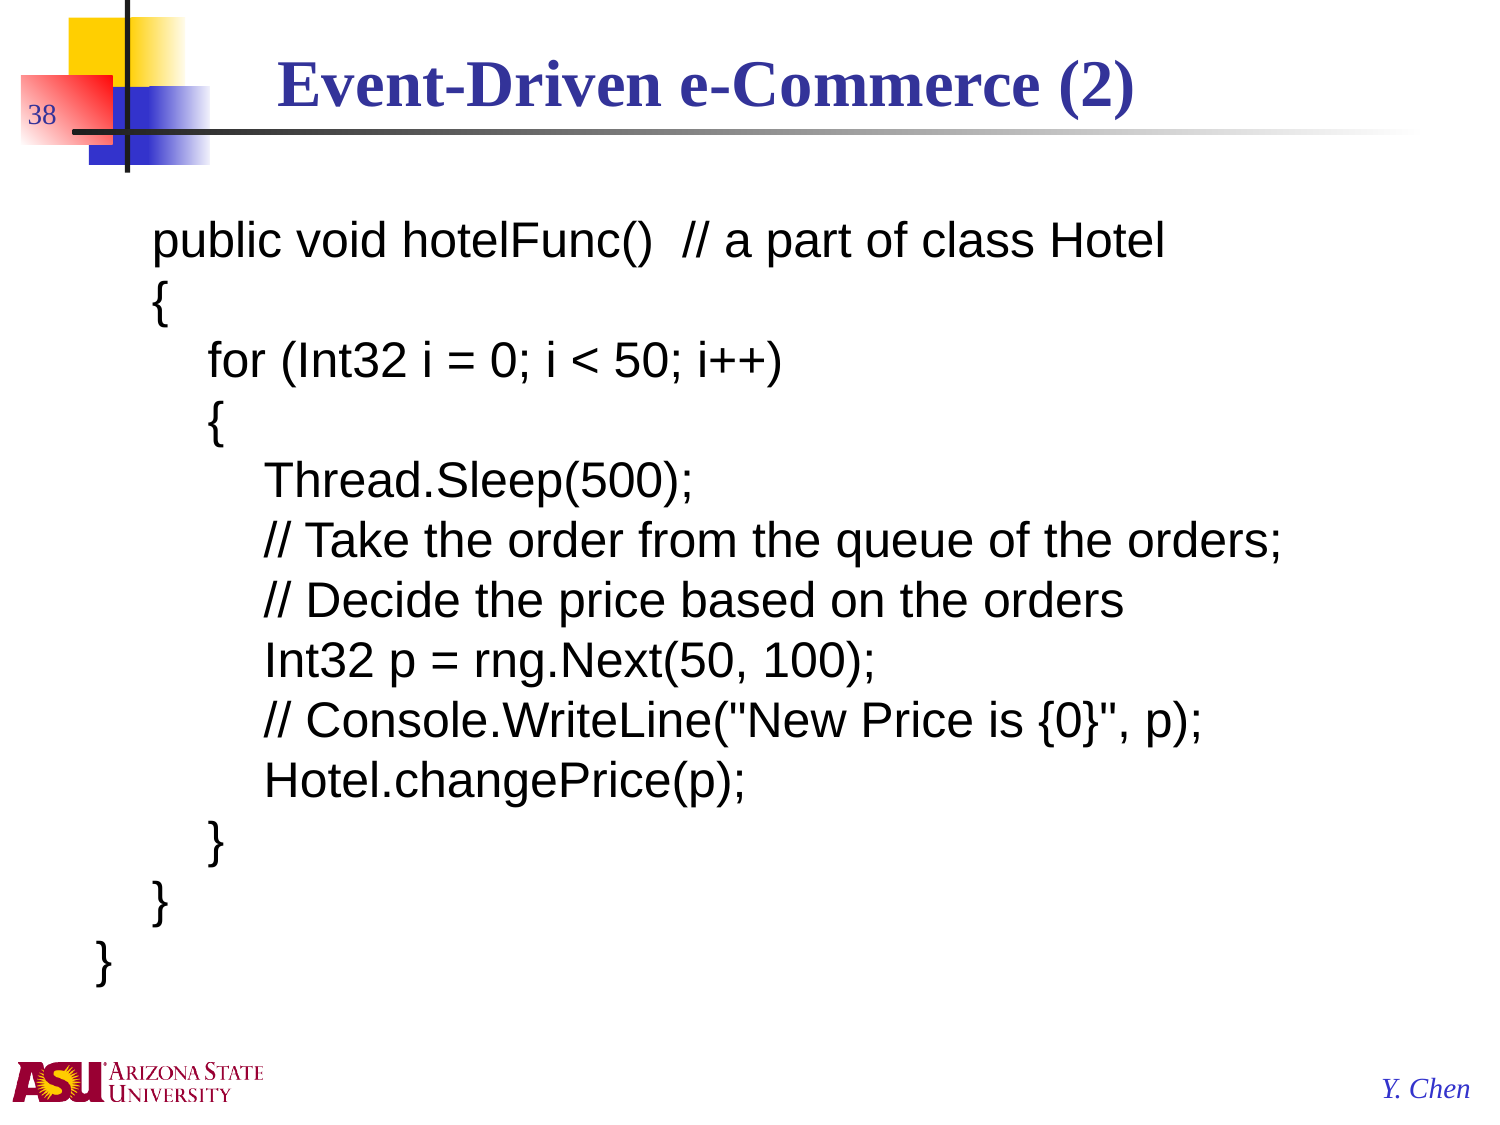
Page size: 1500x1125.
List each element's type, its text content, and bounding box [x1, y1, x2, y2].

text_box public void hotelFunc() // a part of class Hotel { for (Int32 i = 0; i < 50; i++) { Thread.Sleep(500); // Take the order from the queue of the orders; // Decide the price based on the orders Int32 p = rng.Next(50, 100); // Console.WriteLine("New Price is {0}", p); Hotel.changePrice(p); } } } [24, 199, 1488, 995]
title Event-Driven e-Commerce (2) [262, 24, 1488, 128]
picture [12, 1062, 263, 1102]
slide_number 38 [12, 62, 191, 138]
